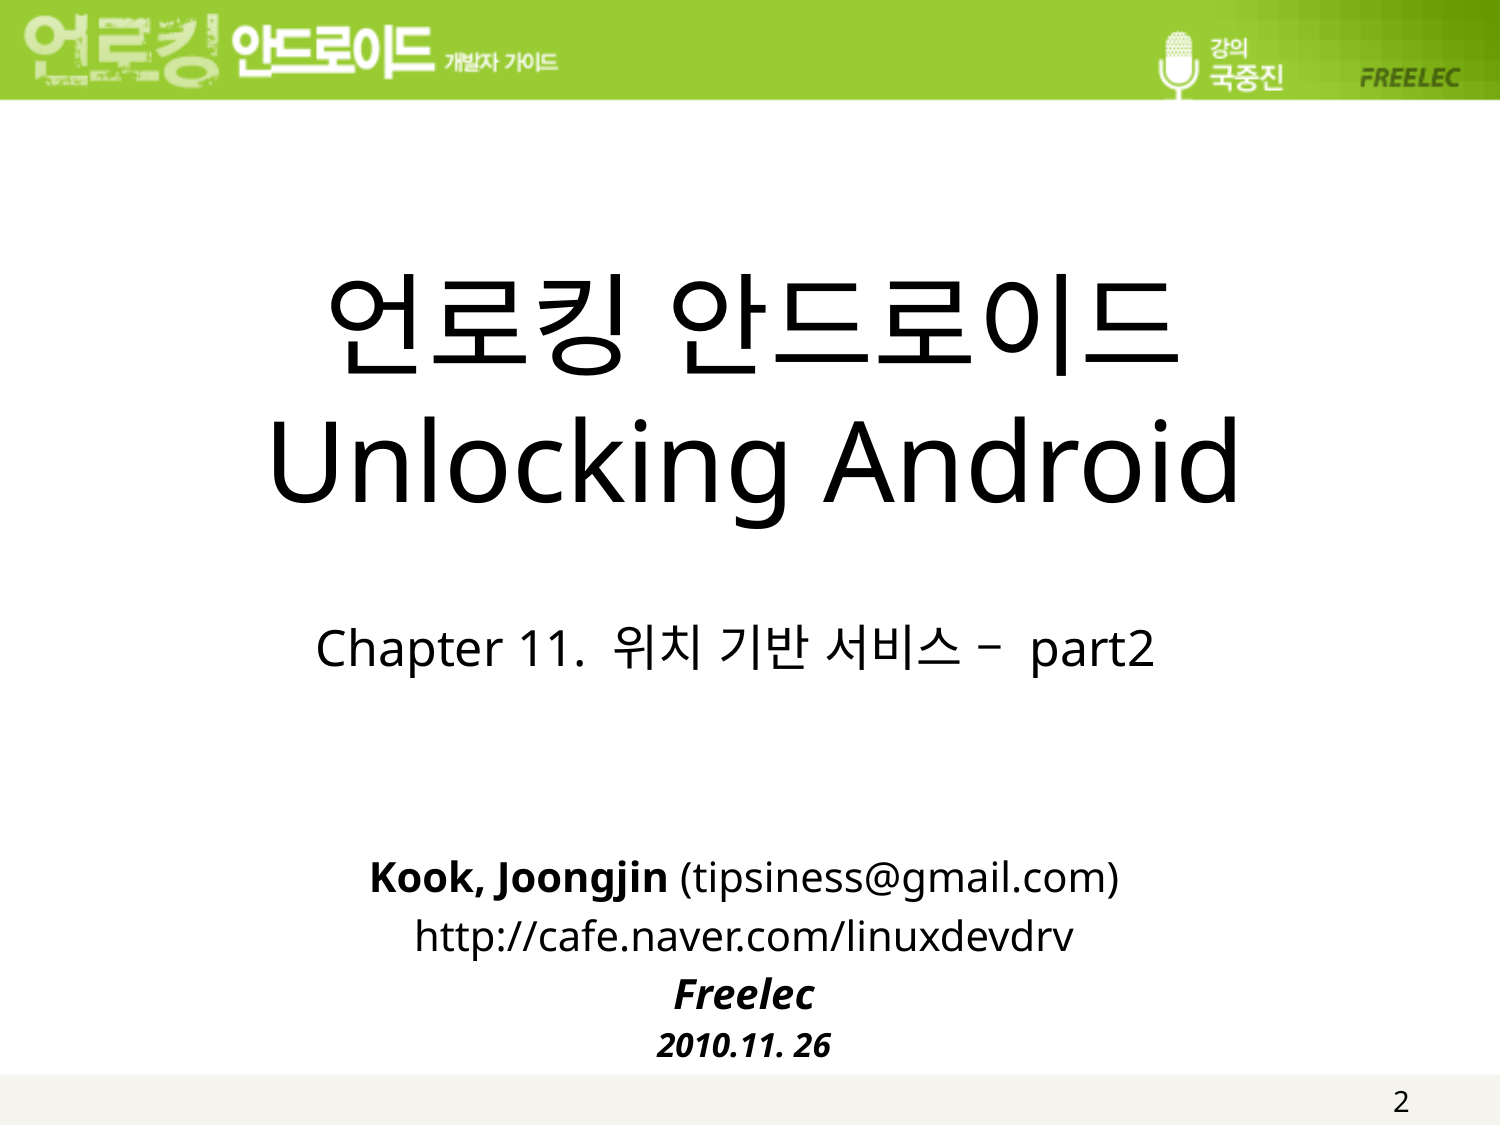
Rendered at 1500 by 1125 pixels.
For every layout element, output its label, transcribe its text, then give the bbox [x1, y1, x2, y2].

slide_number 2 [1074, 1075, 1426, 1121]
picture [0, 0, 1500, 1074]
subtitle Kook, Joongjin (tipsiness@gmail.com) http://cafe.naver.com/linuxdevdrv Freelec 2010.11. 26 [187, 843, 1302, 1055]
title 언로킹 안드로이드 Unlocking Android [116, 269, 1393, 511]
text_box Chapter 11. 위치 기반 서비스 – part2 [300, 609, 1171, 685]
